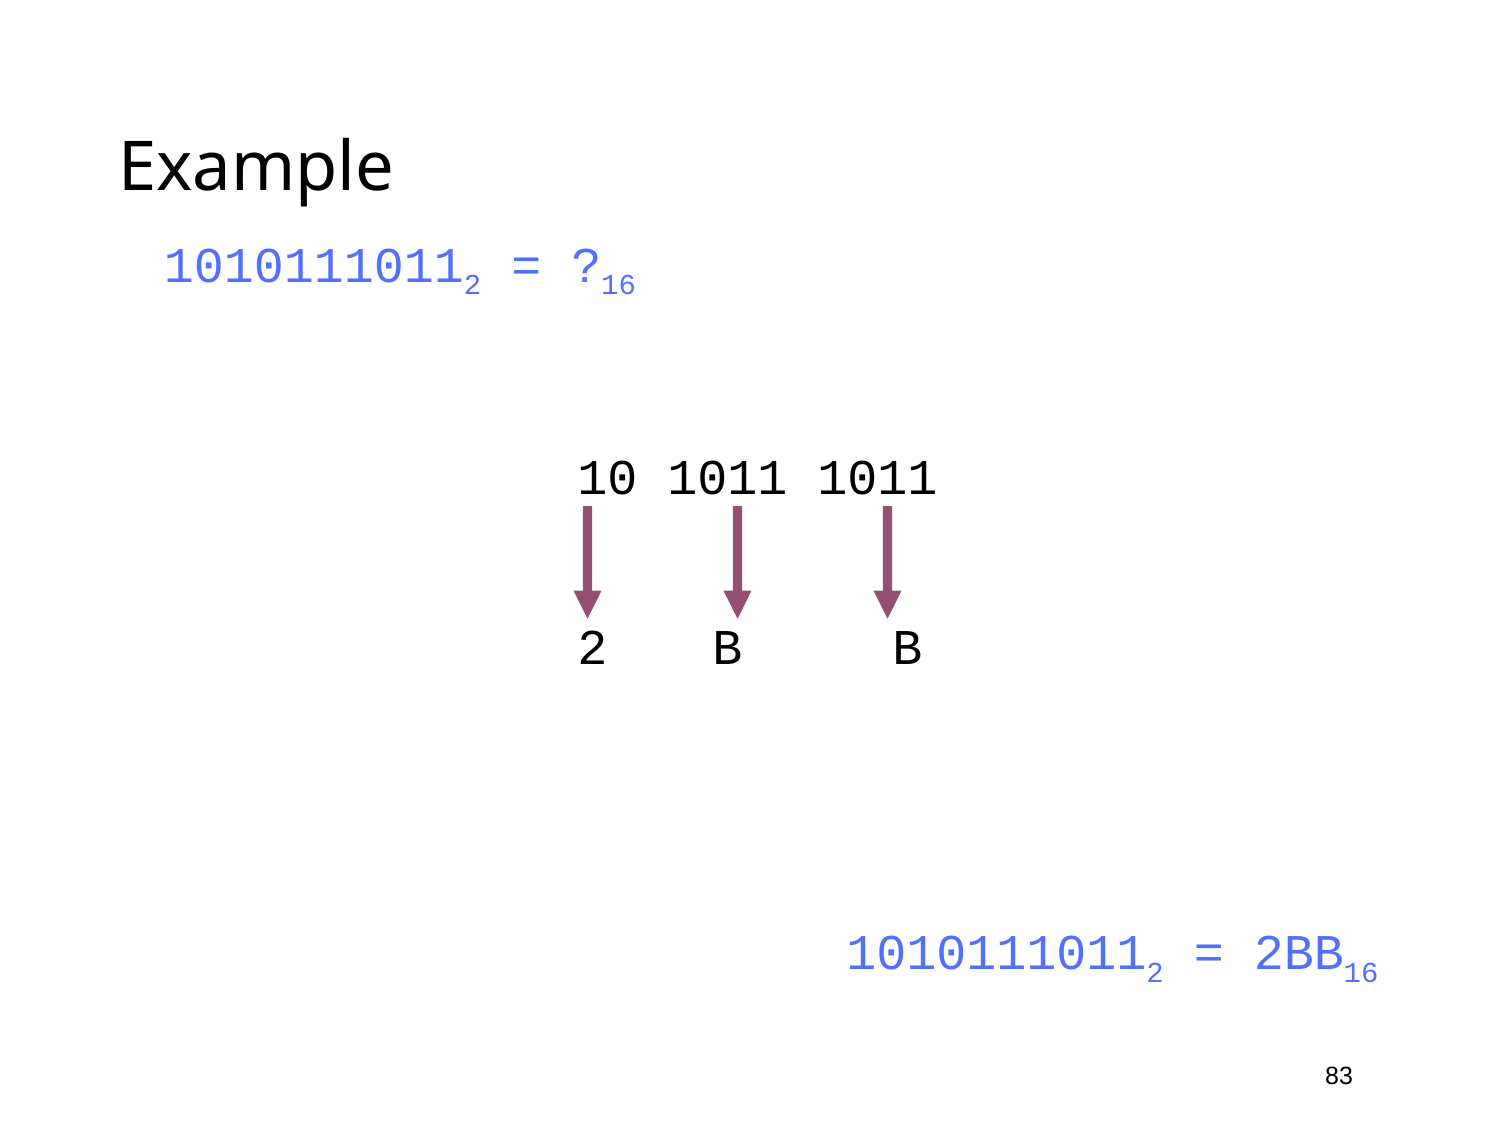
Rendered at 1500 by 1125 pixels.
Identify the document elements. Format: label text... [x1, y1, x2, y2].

text_box 10101110112 = 2BB16 [762, 912, 1463, 996]
text_box [731, 506, 744, 619]
text_box [881, 506, 894, 619]
text_box 10 1011 1011 B B [562, 437, 1263, 691]
title Example [103, 59, 1397, 278]
text_box 10101110112 = ?16 [50, 224, 750, 308]
text_box [581, 506, 594, 619]
